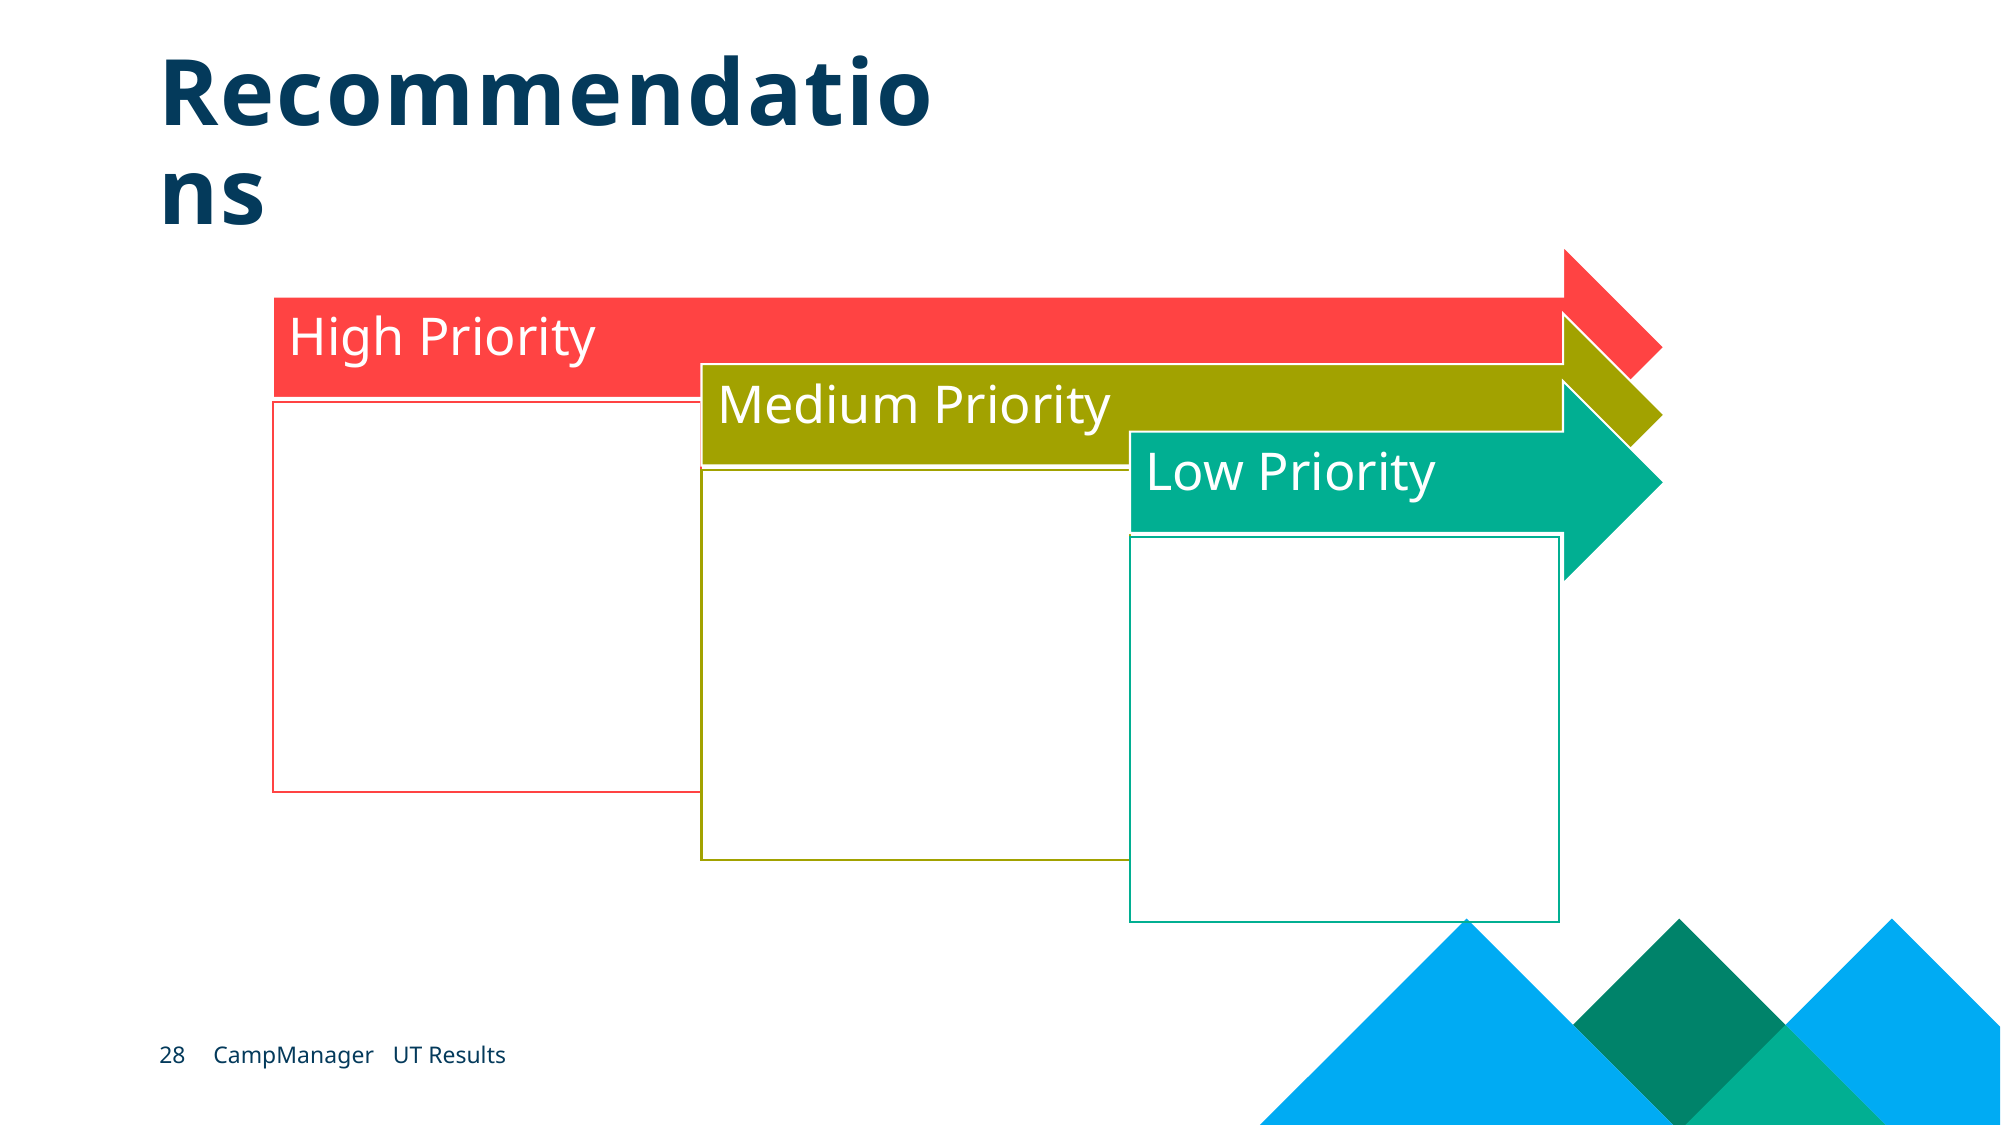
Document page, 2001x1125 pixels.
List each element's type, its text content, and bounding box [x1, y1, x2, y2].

title Recommendations [158, 144, 969, 244]
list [120, 244, 1817, 924]
